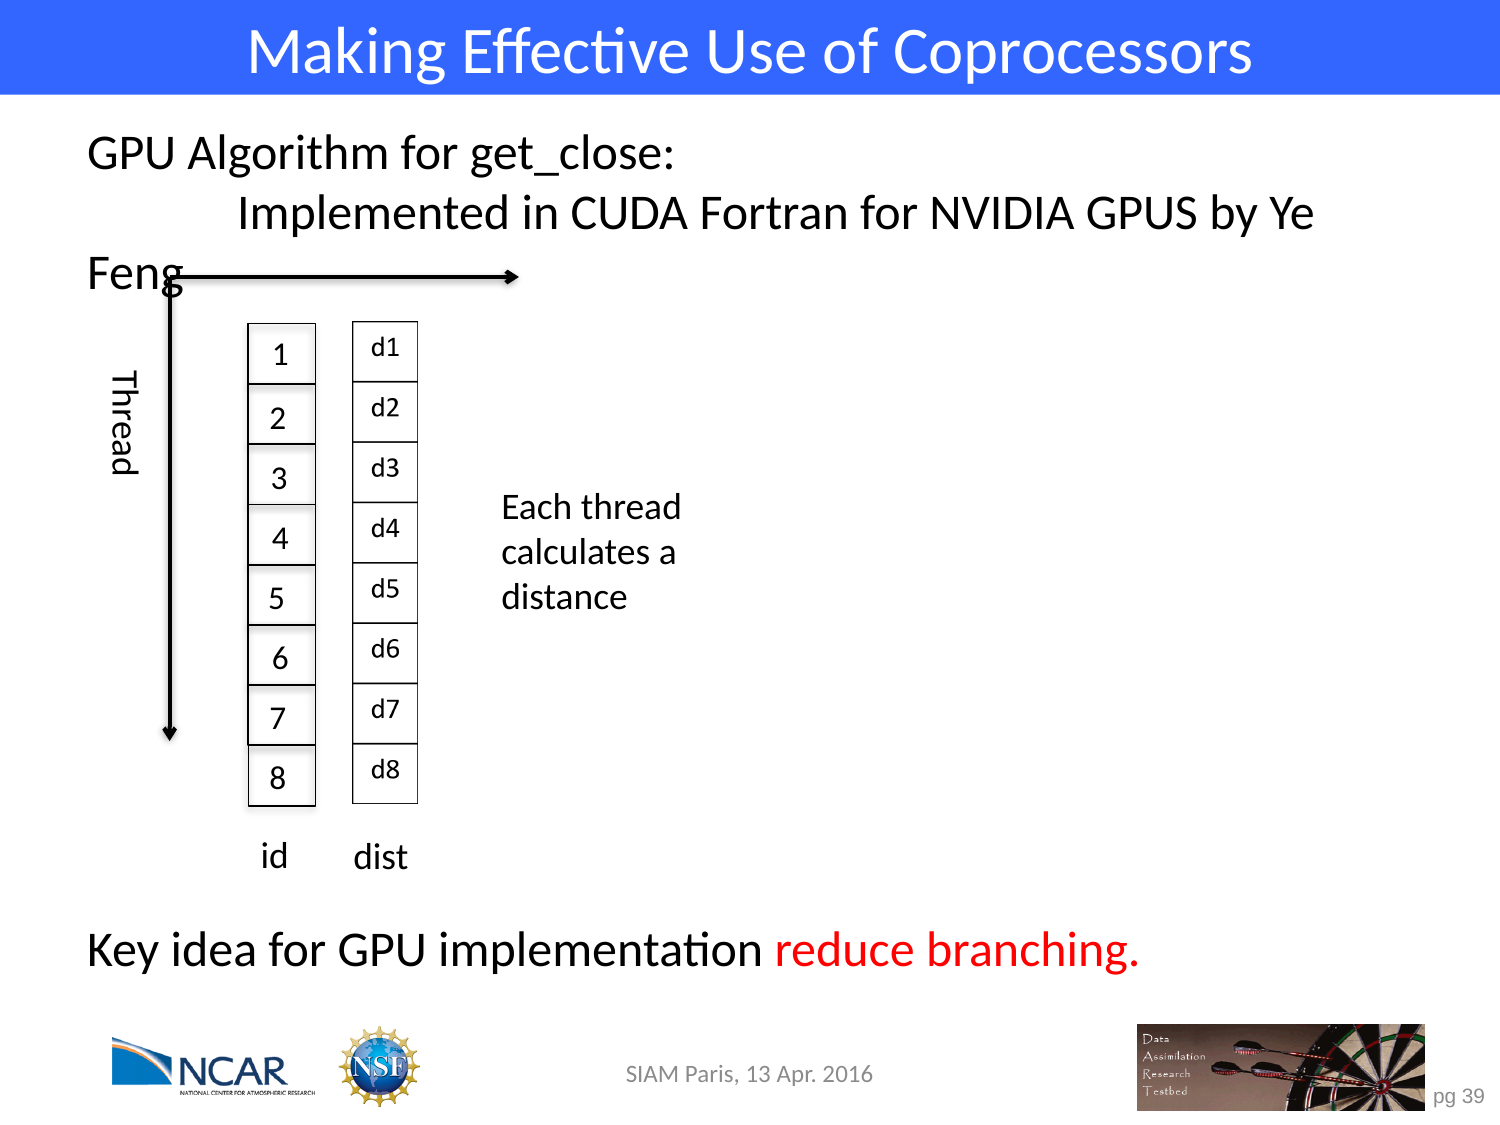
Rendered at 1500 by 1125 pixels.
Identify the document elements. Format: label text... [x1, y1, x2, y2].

text_box Making Effective Use of Coprocessors [0, 0, 1500, 95]
text_box id [245, 823, 309, 884]
picture [1137, 1024, 1425, 1111]
text_box Thread [97, 355, 158, 623]
text_box Key idea for GPU implementation reduce branching. [72, 908, 1230, 984]
picture [352, 321, 418, 804]
picture [112, 1037, 315, 1095]
picture [337, 1024, 421, 1108]
text_box dist [338, 824, 434, 885]
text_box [248, 323, 316, 807]
text_box Each thread calculates a distance [486, 474, 733, 624]
text_box GPU Algorithm for get_close: Implemented in CUDA Fortran for NVIDIA GPUS by Ye Feng [72, 111, 1384, 307]
footer SIAM Paris, 13 Apr. 2016 [512, 1042, 988, 1103]
